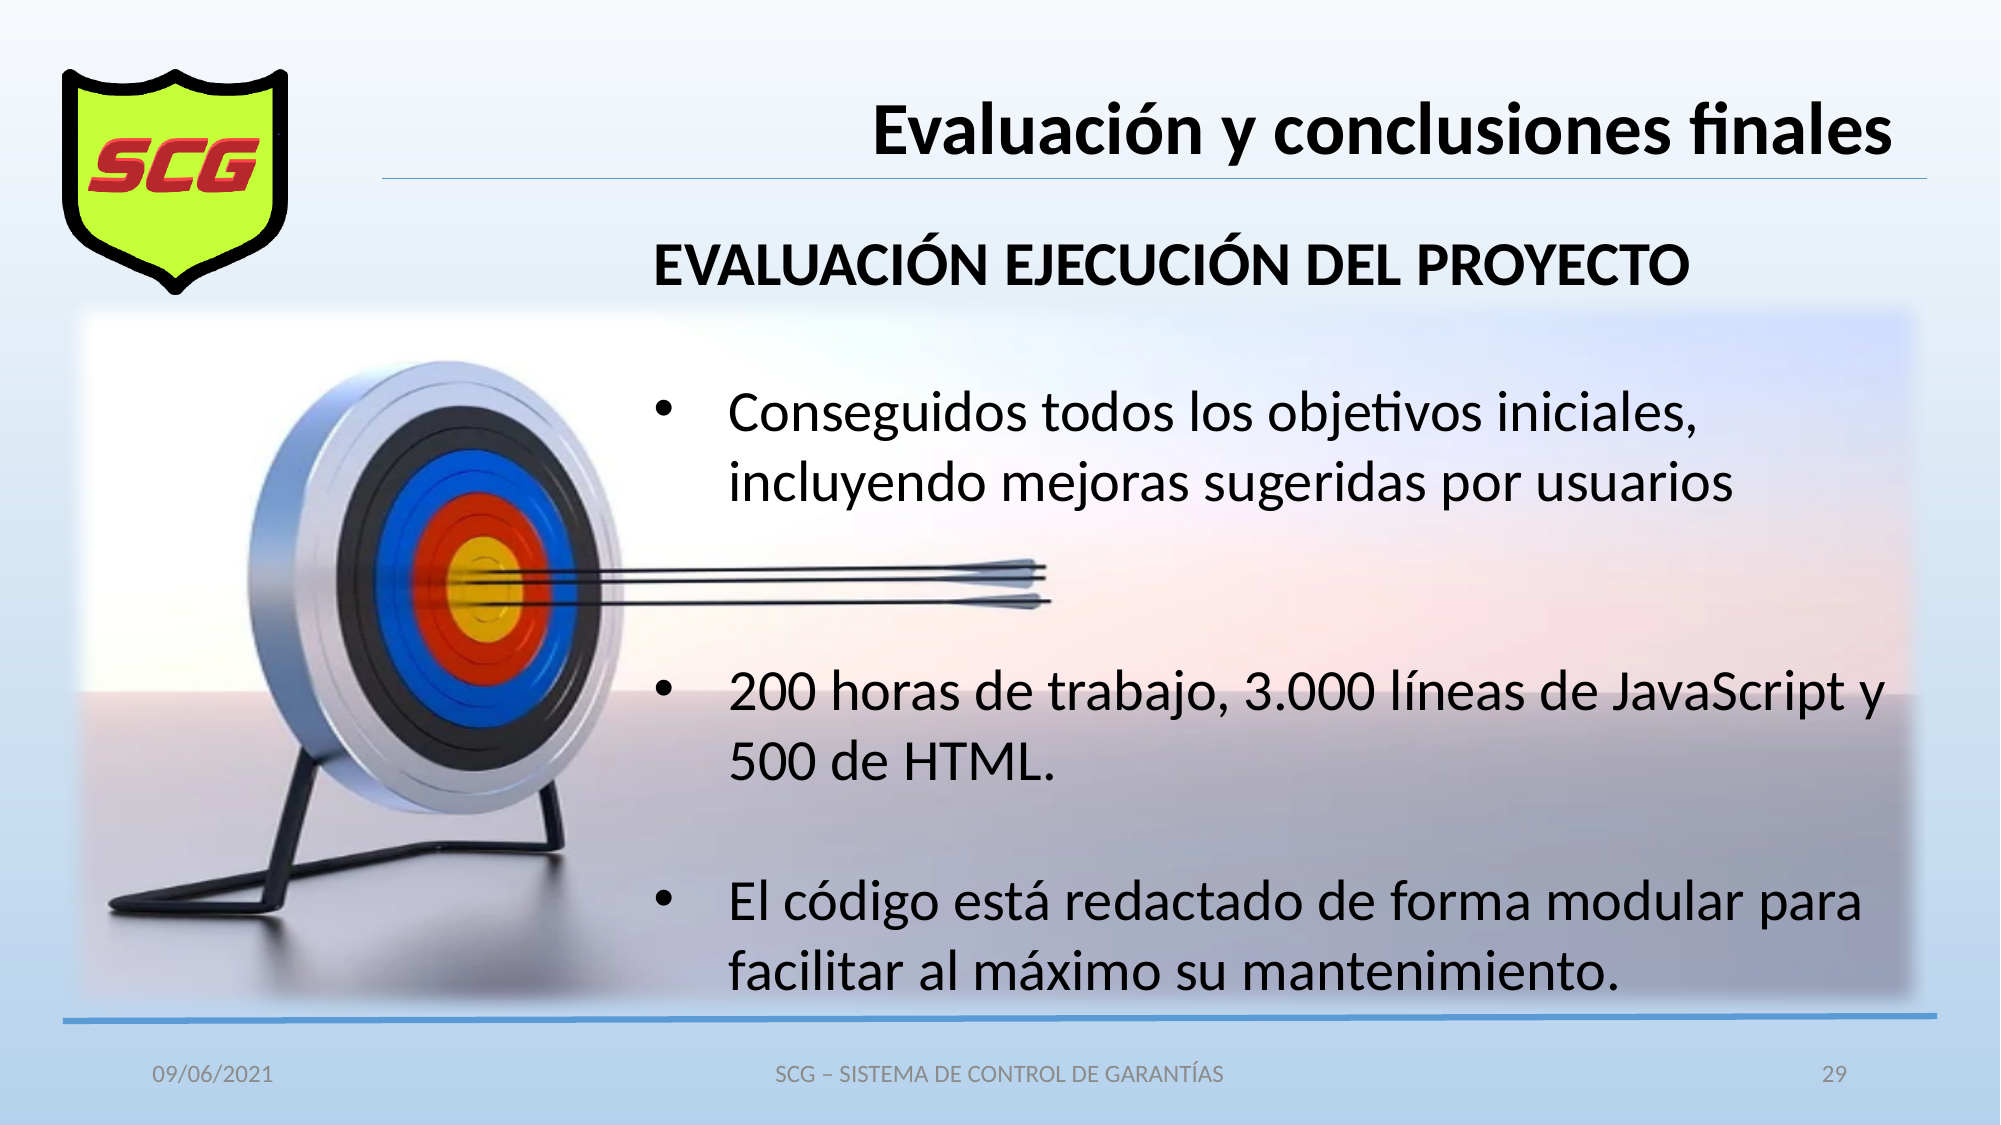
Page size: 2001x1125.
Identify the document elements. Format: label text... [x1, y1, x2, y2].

text_box Evaluación y conclusiones finales [815, 72, 1927, 178]
text_box EVALUACIÓN EJECUCIÓN DEL PROYECTO Conseguidos todos los objetivos iniciales, incluyendo mejoras sugeridas por usuarios 200 horas de trabajo, 3.000 líneas de JavaScript y 500 de HTML. El código está redactado de forma modular para facilitar al máximo su mantenimiento. [638, 215, 1934, 1010]
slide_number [137, 1042, 588, 1103]
footer SCG – SISTEMA DE CONTROL DE GARANTÍAS [662, 1042, 1338, 1103]
picture [62, 69, 1927, 1014]
slide_number 29 [1412, 1042, 1863, 1103]
